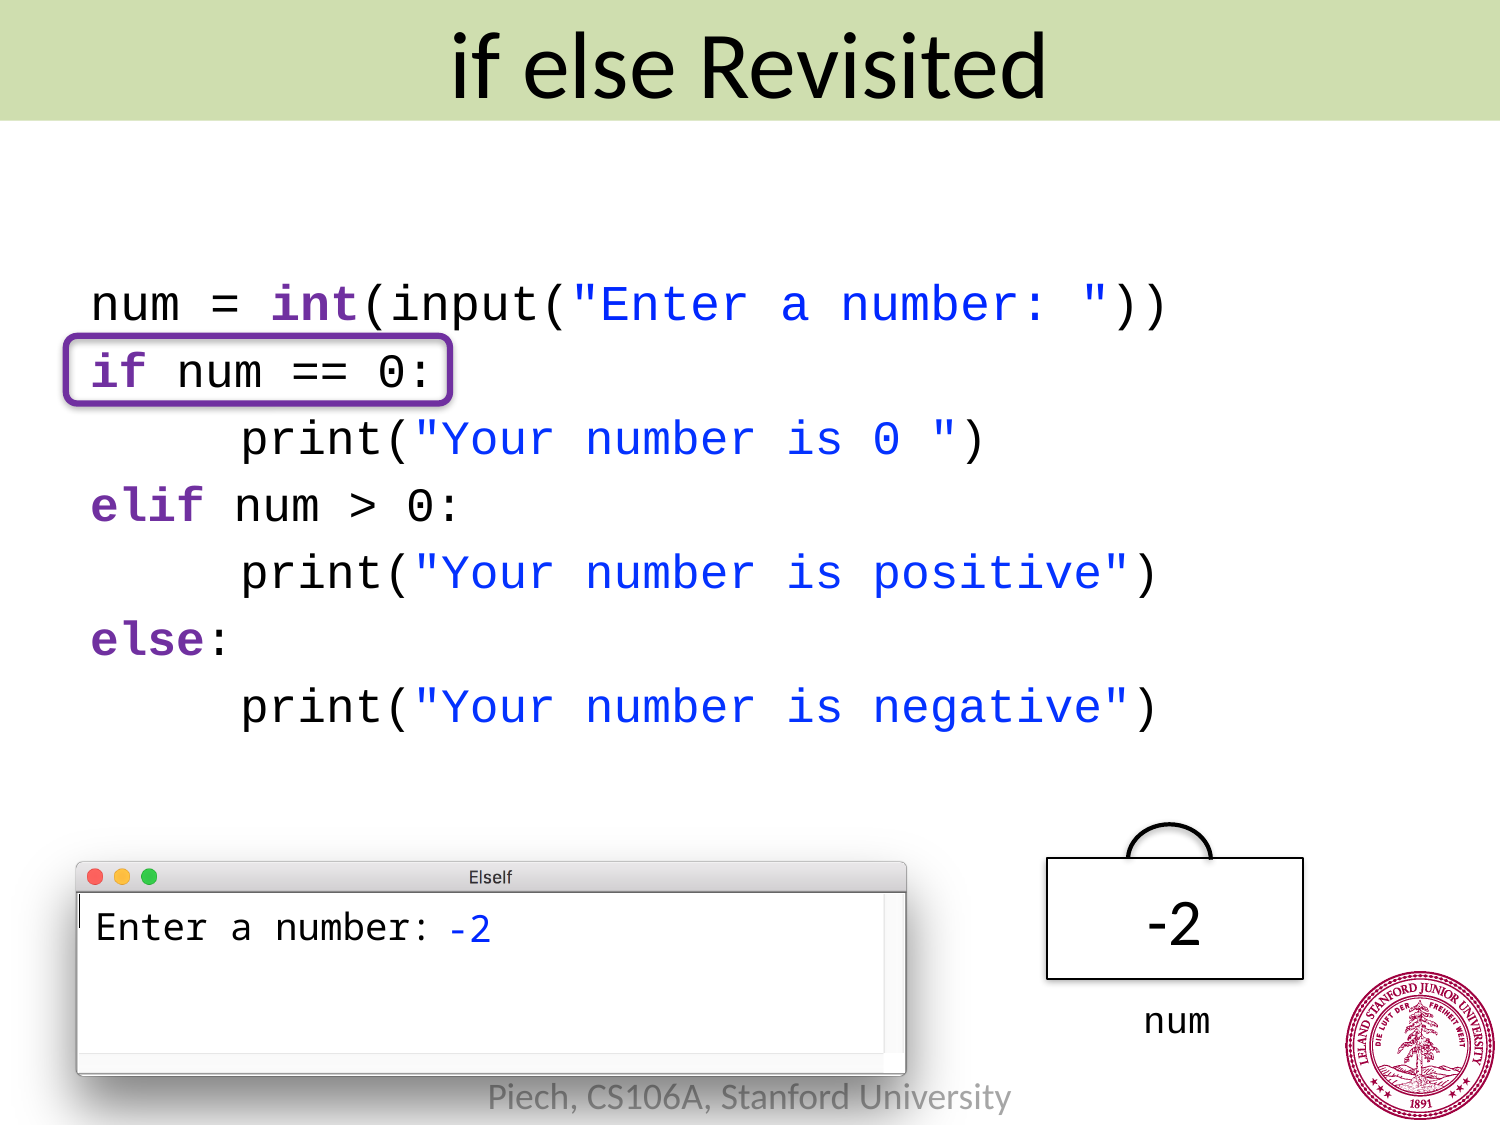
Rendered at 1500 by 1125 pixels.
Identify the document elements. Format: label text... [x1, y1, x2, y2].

text_box num [1128, 988, 1226, 1049]
text_box [65, 335, 451, 405]
text_box if else Revisited [0, 0, 1500, 121]
list num = int(input("Enter a number: ")) if num == 0: print("Your number is 0 ") elif num > 0: print("Your number is positive") else: print("Your number is negative") [75, 262, 1425, 1005]
picture [1345, 971, 1495, 1120]
text_box [1125, 822, 1213, 860]
text_box -2 [1046, 857, 1304, 980]
picture [0, 818, 983, 1125]
